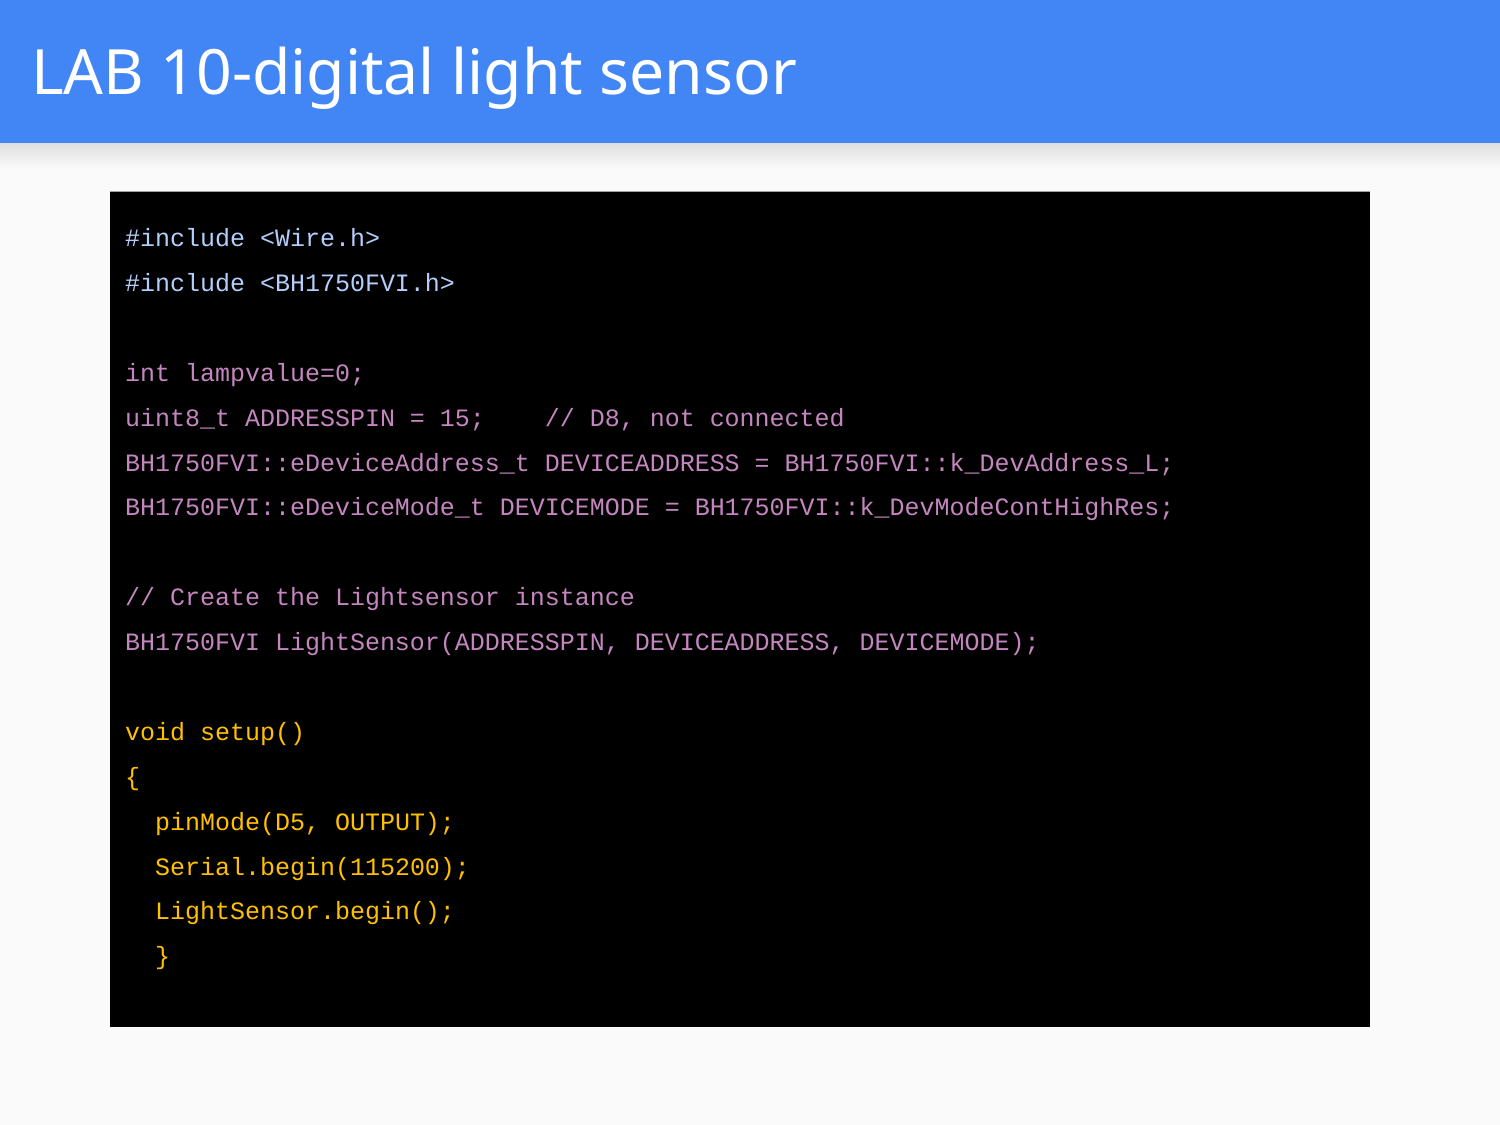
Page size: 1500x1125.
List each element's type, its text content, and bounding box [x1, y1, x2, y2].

title LAB 10-digital light sensor [16, 3, 1464, 136]
text_box #include <Wire.h> #include <BH1750FVI.h> int lampvalue=0; uint8_t ADDRESSPIN = 15; // D8, not connected BH1750FVI::eDeviceAddress_t DEVICEADDRESS = BH1750FVI::k_DevAddress_L; BH1750FVI::eDeviceMode_t DEVICEMODE = BH1750FVI::k_DevModeContHighRes; // Create the Lightsensor instance BH1750FVI LightSensor(ADDRESSPIN, DEVICEADDRESS, DEVICEMODE); void setup() { pinMode(D5, OUTPUT); Serial.begin(115200); LightSensor.begin(); } [110, 191, 1370, 1027]
